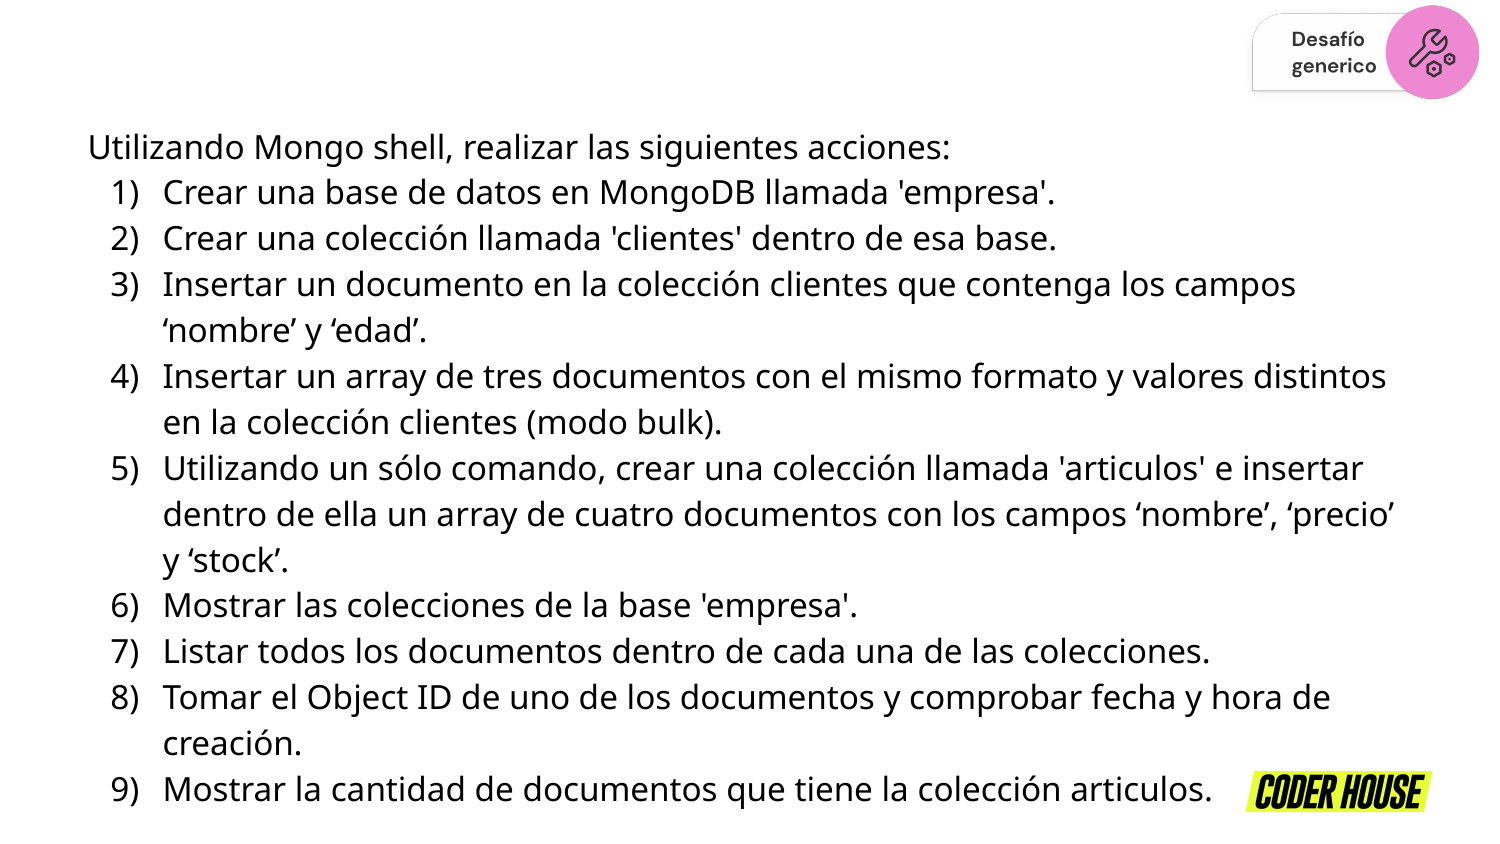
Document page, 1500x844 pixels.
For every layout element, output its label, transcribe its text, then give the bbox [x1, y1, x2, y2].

text_box Utilizando Mongo shell, realizar las siguientes acciones: Crear una base de datos en MongoDB llamada 'empresa'. Crear una colección llamada 'clientes' dentro de esa base. Insertar un documento en la colección clientes que contenga los campos ‘nombre’ y ‘edad’. Insertar un array de tres documentos con el mismo formato y valores distintos en la colección clientes (modo bulk). Utilizando un sólo comando, crear una colección llamada 'articulos' e insertar dentro de ella un array de cuatro documentos con los campos ‘nombre’, ‘precio’ y ‘stock’. Mostrar las colecciones de la base 'empresa'. Listar todos los documentos dentro de cada una de las colecciones. Tomar el Object ID de uno de los documentos y comprobar fecha y hora de creación. Mostrar la cantidad de documentos que tiene la colección articulos. [72, 104, 1428, 617]
picture [1231, 0, 1500, 106]
picture [1241, 764, 1437, 819]
